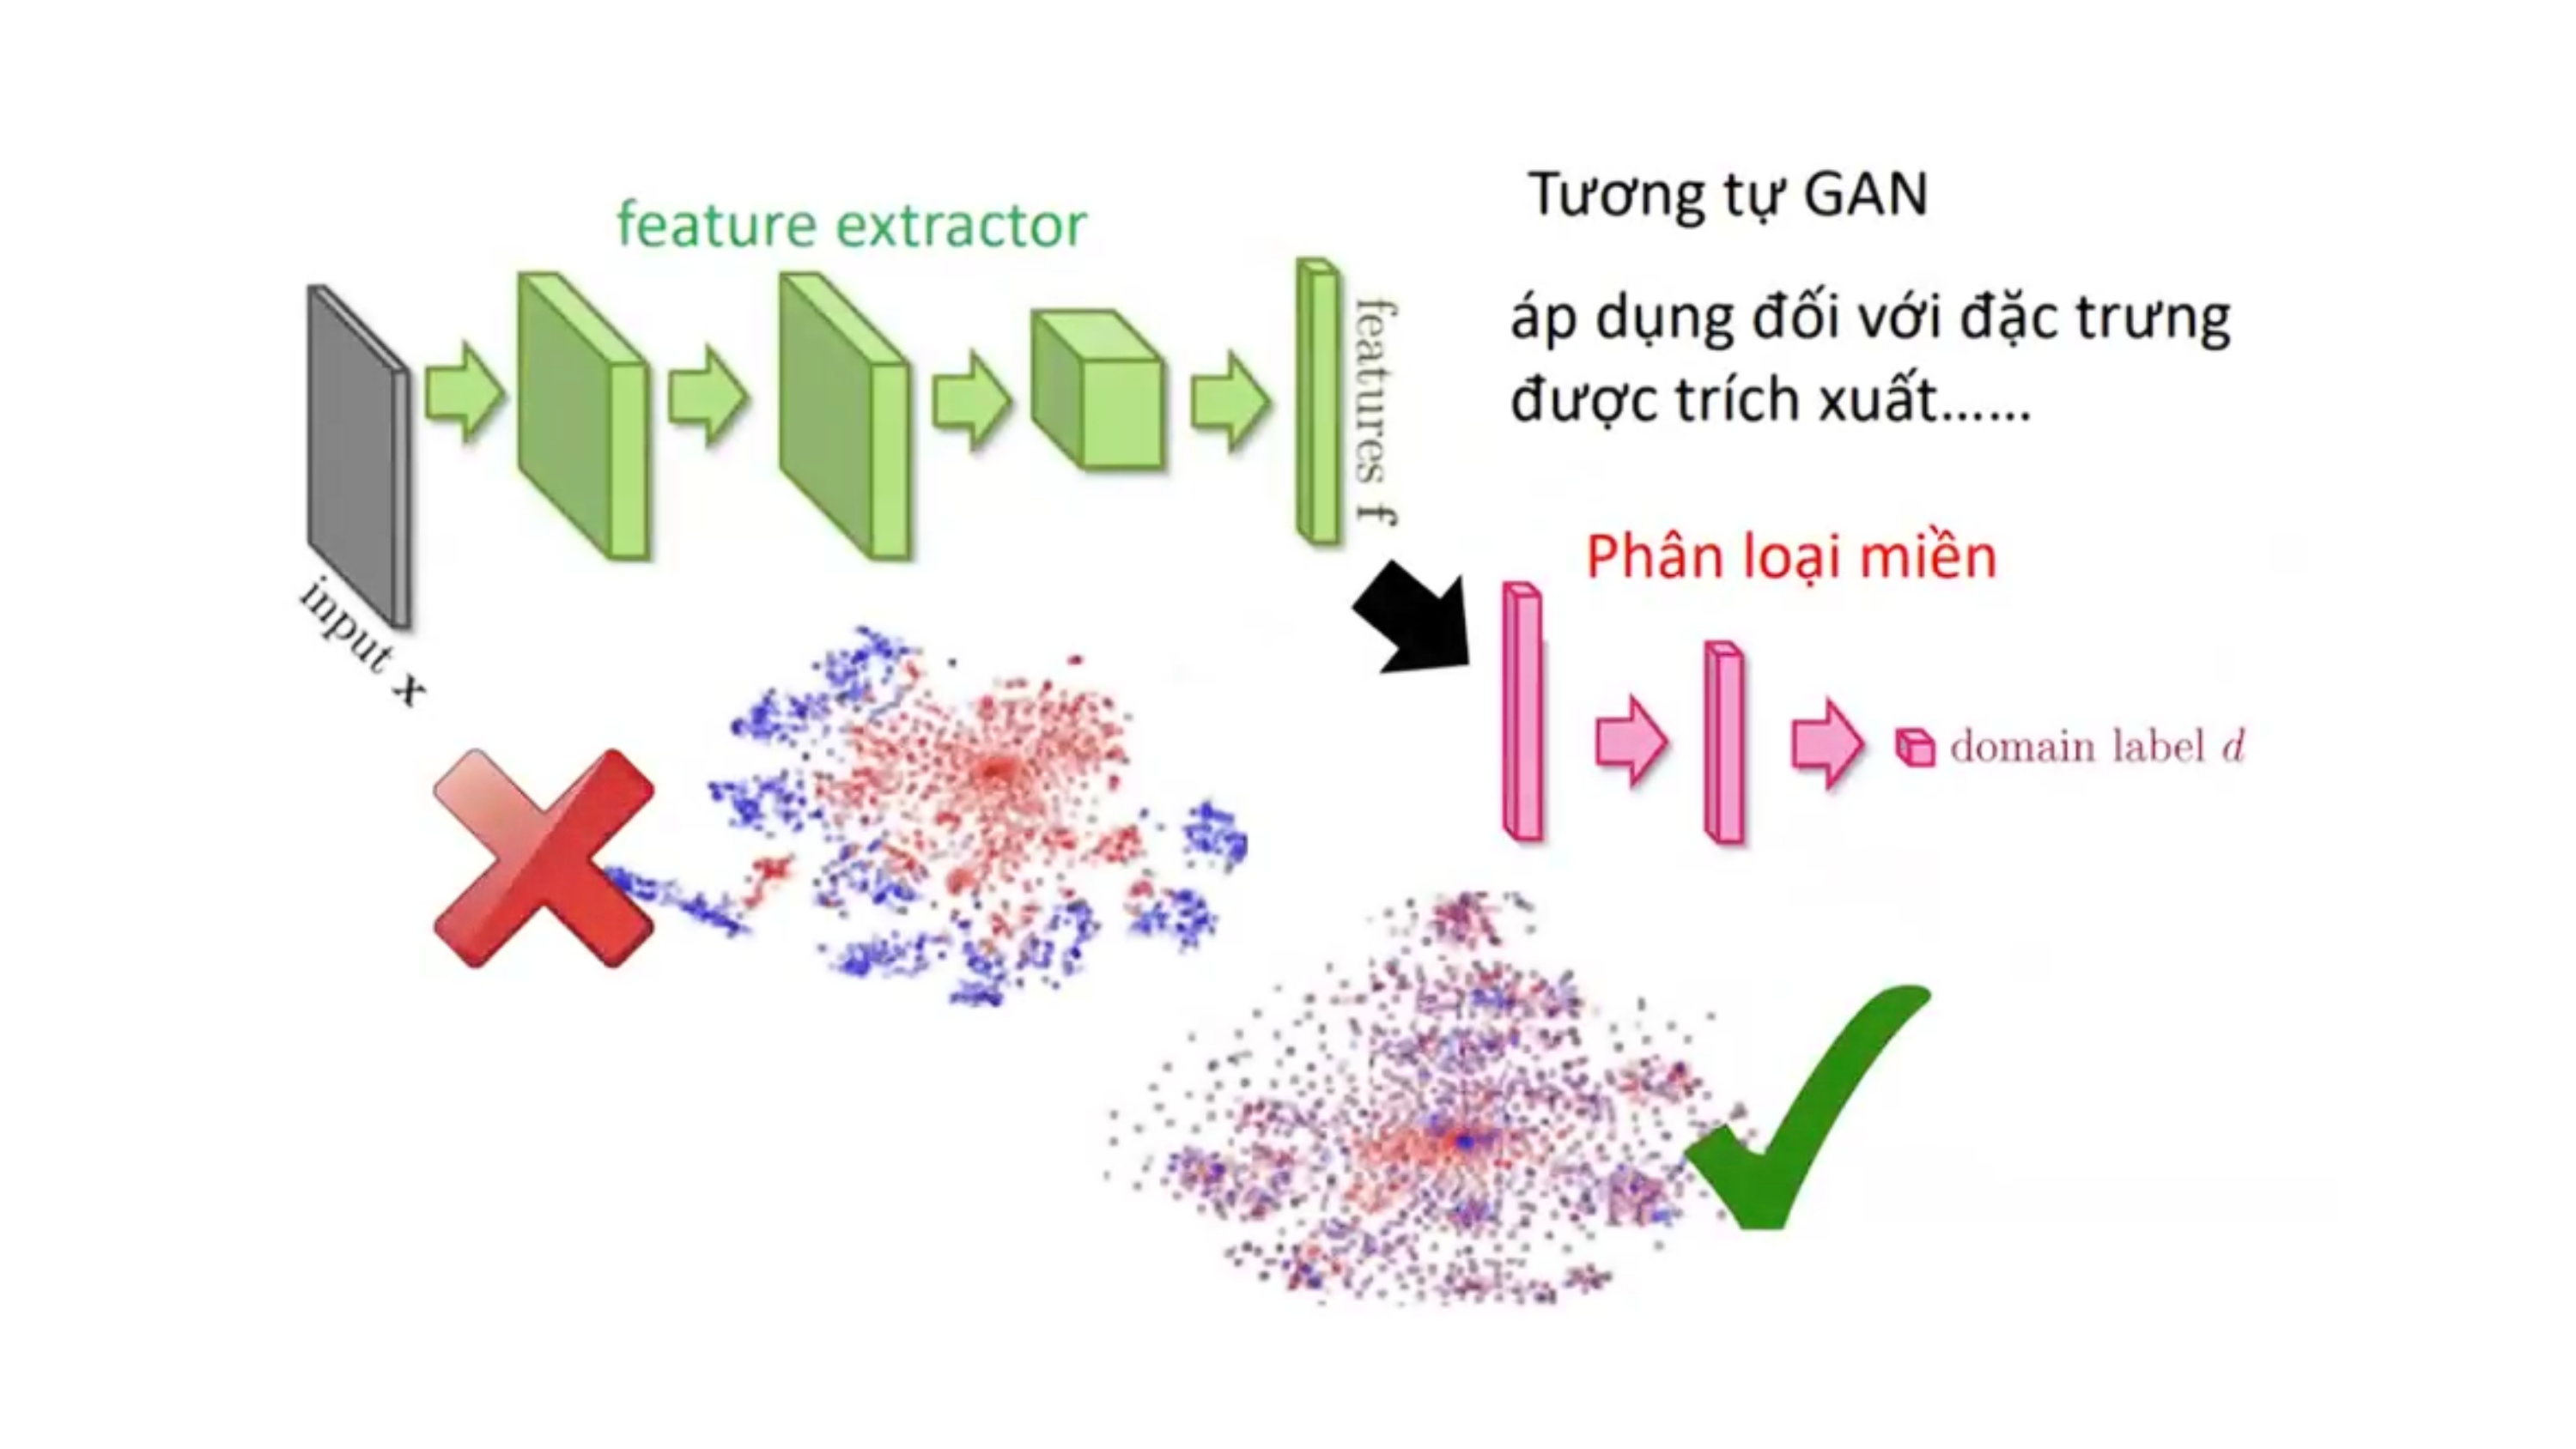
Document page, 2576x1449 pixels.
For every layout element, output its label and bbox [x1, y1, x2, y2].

text_box [238, 144, 2338, 1329]
